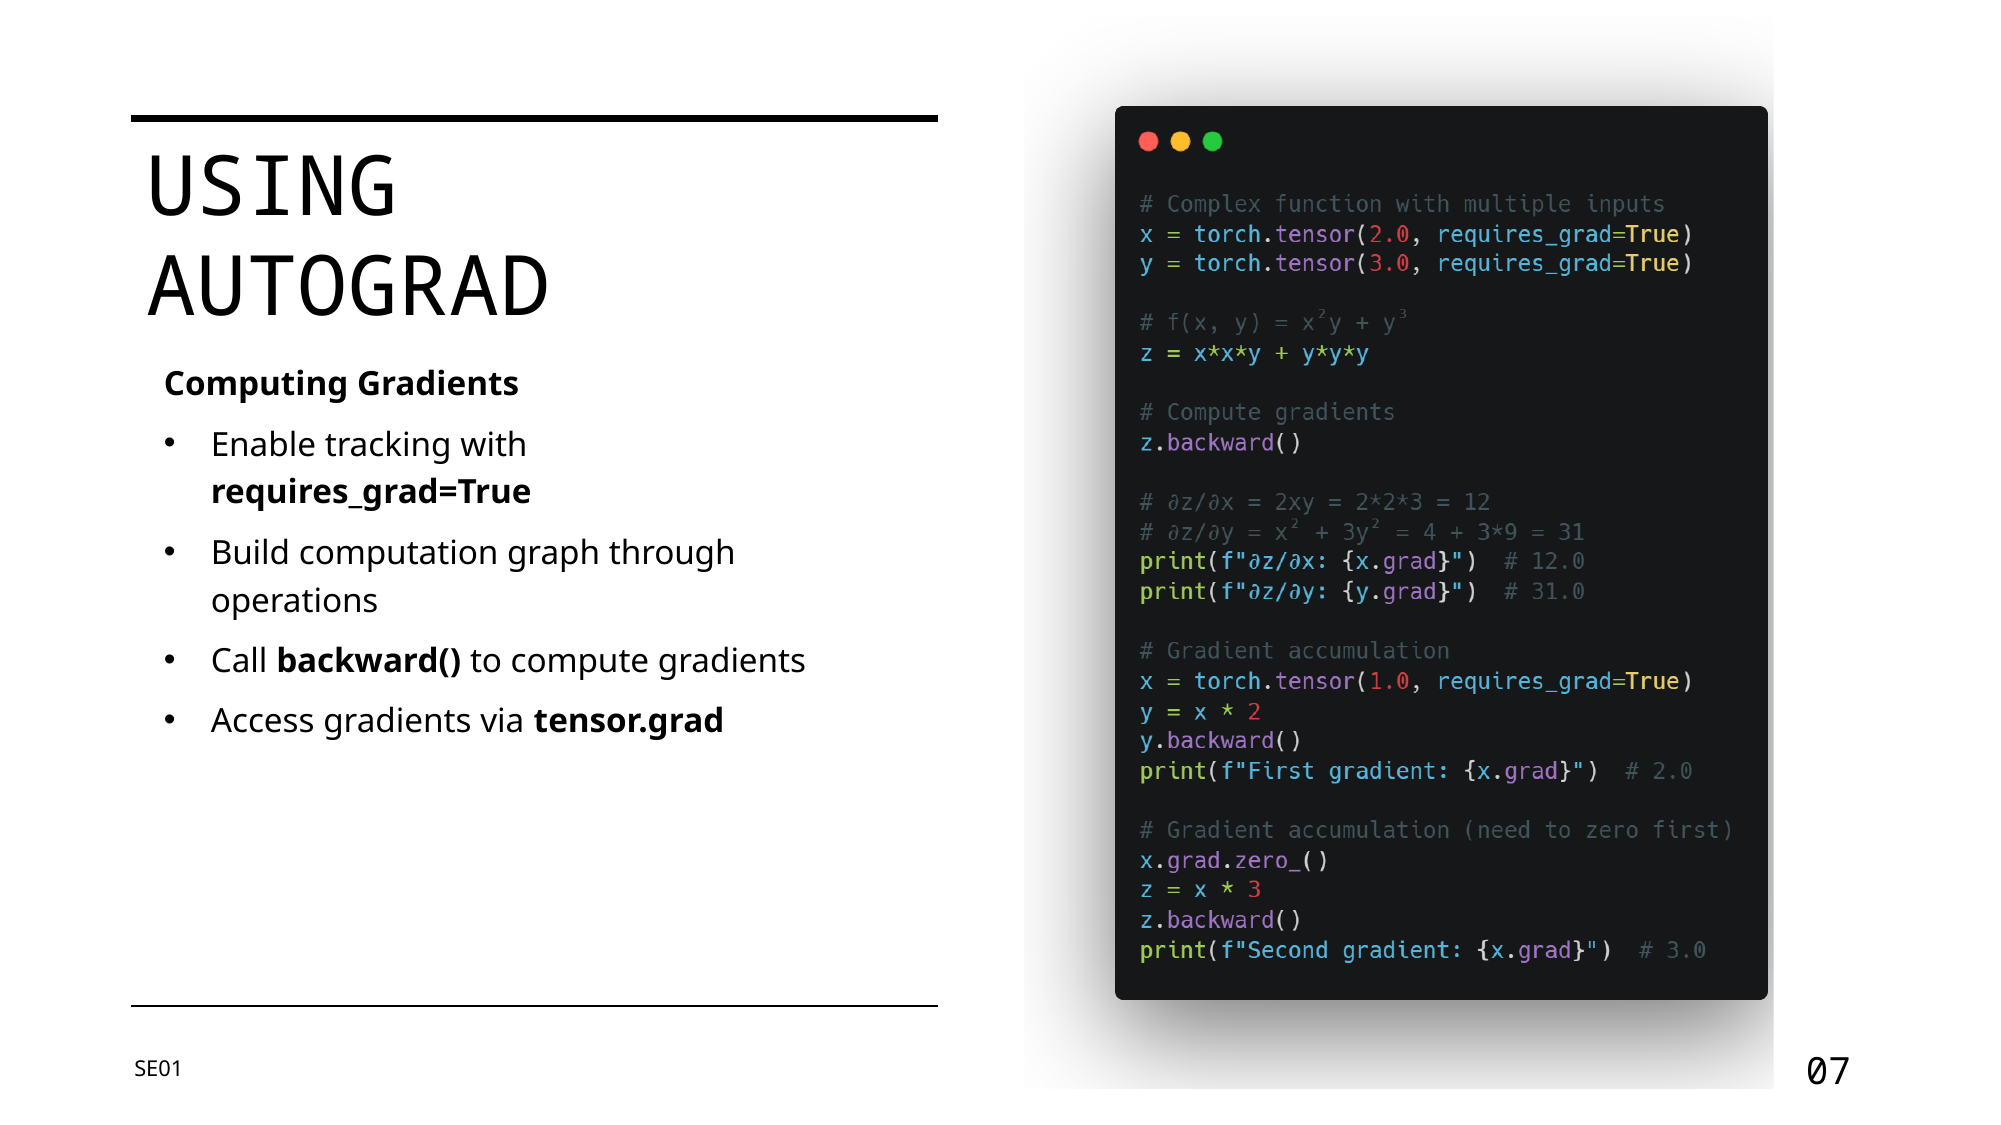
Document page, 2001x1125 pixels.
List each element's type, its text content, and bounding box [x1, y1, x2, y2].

text_box SE01 [119, 1038, 865, 1098]
text_box Using autograd [131, 124, 847, 376]
text_box 07 [1791, 1042, 1902, 1103]
picture [1024, 16, 1774, 1089]
